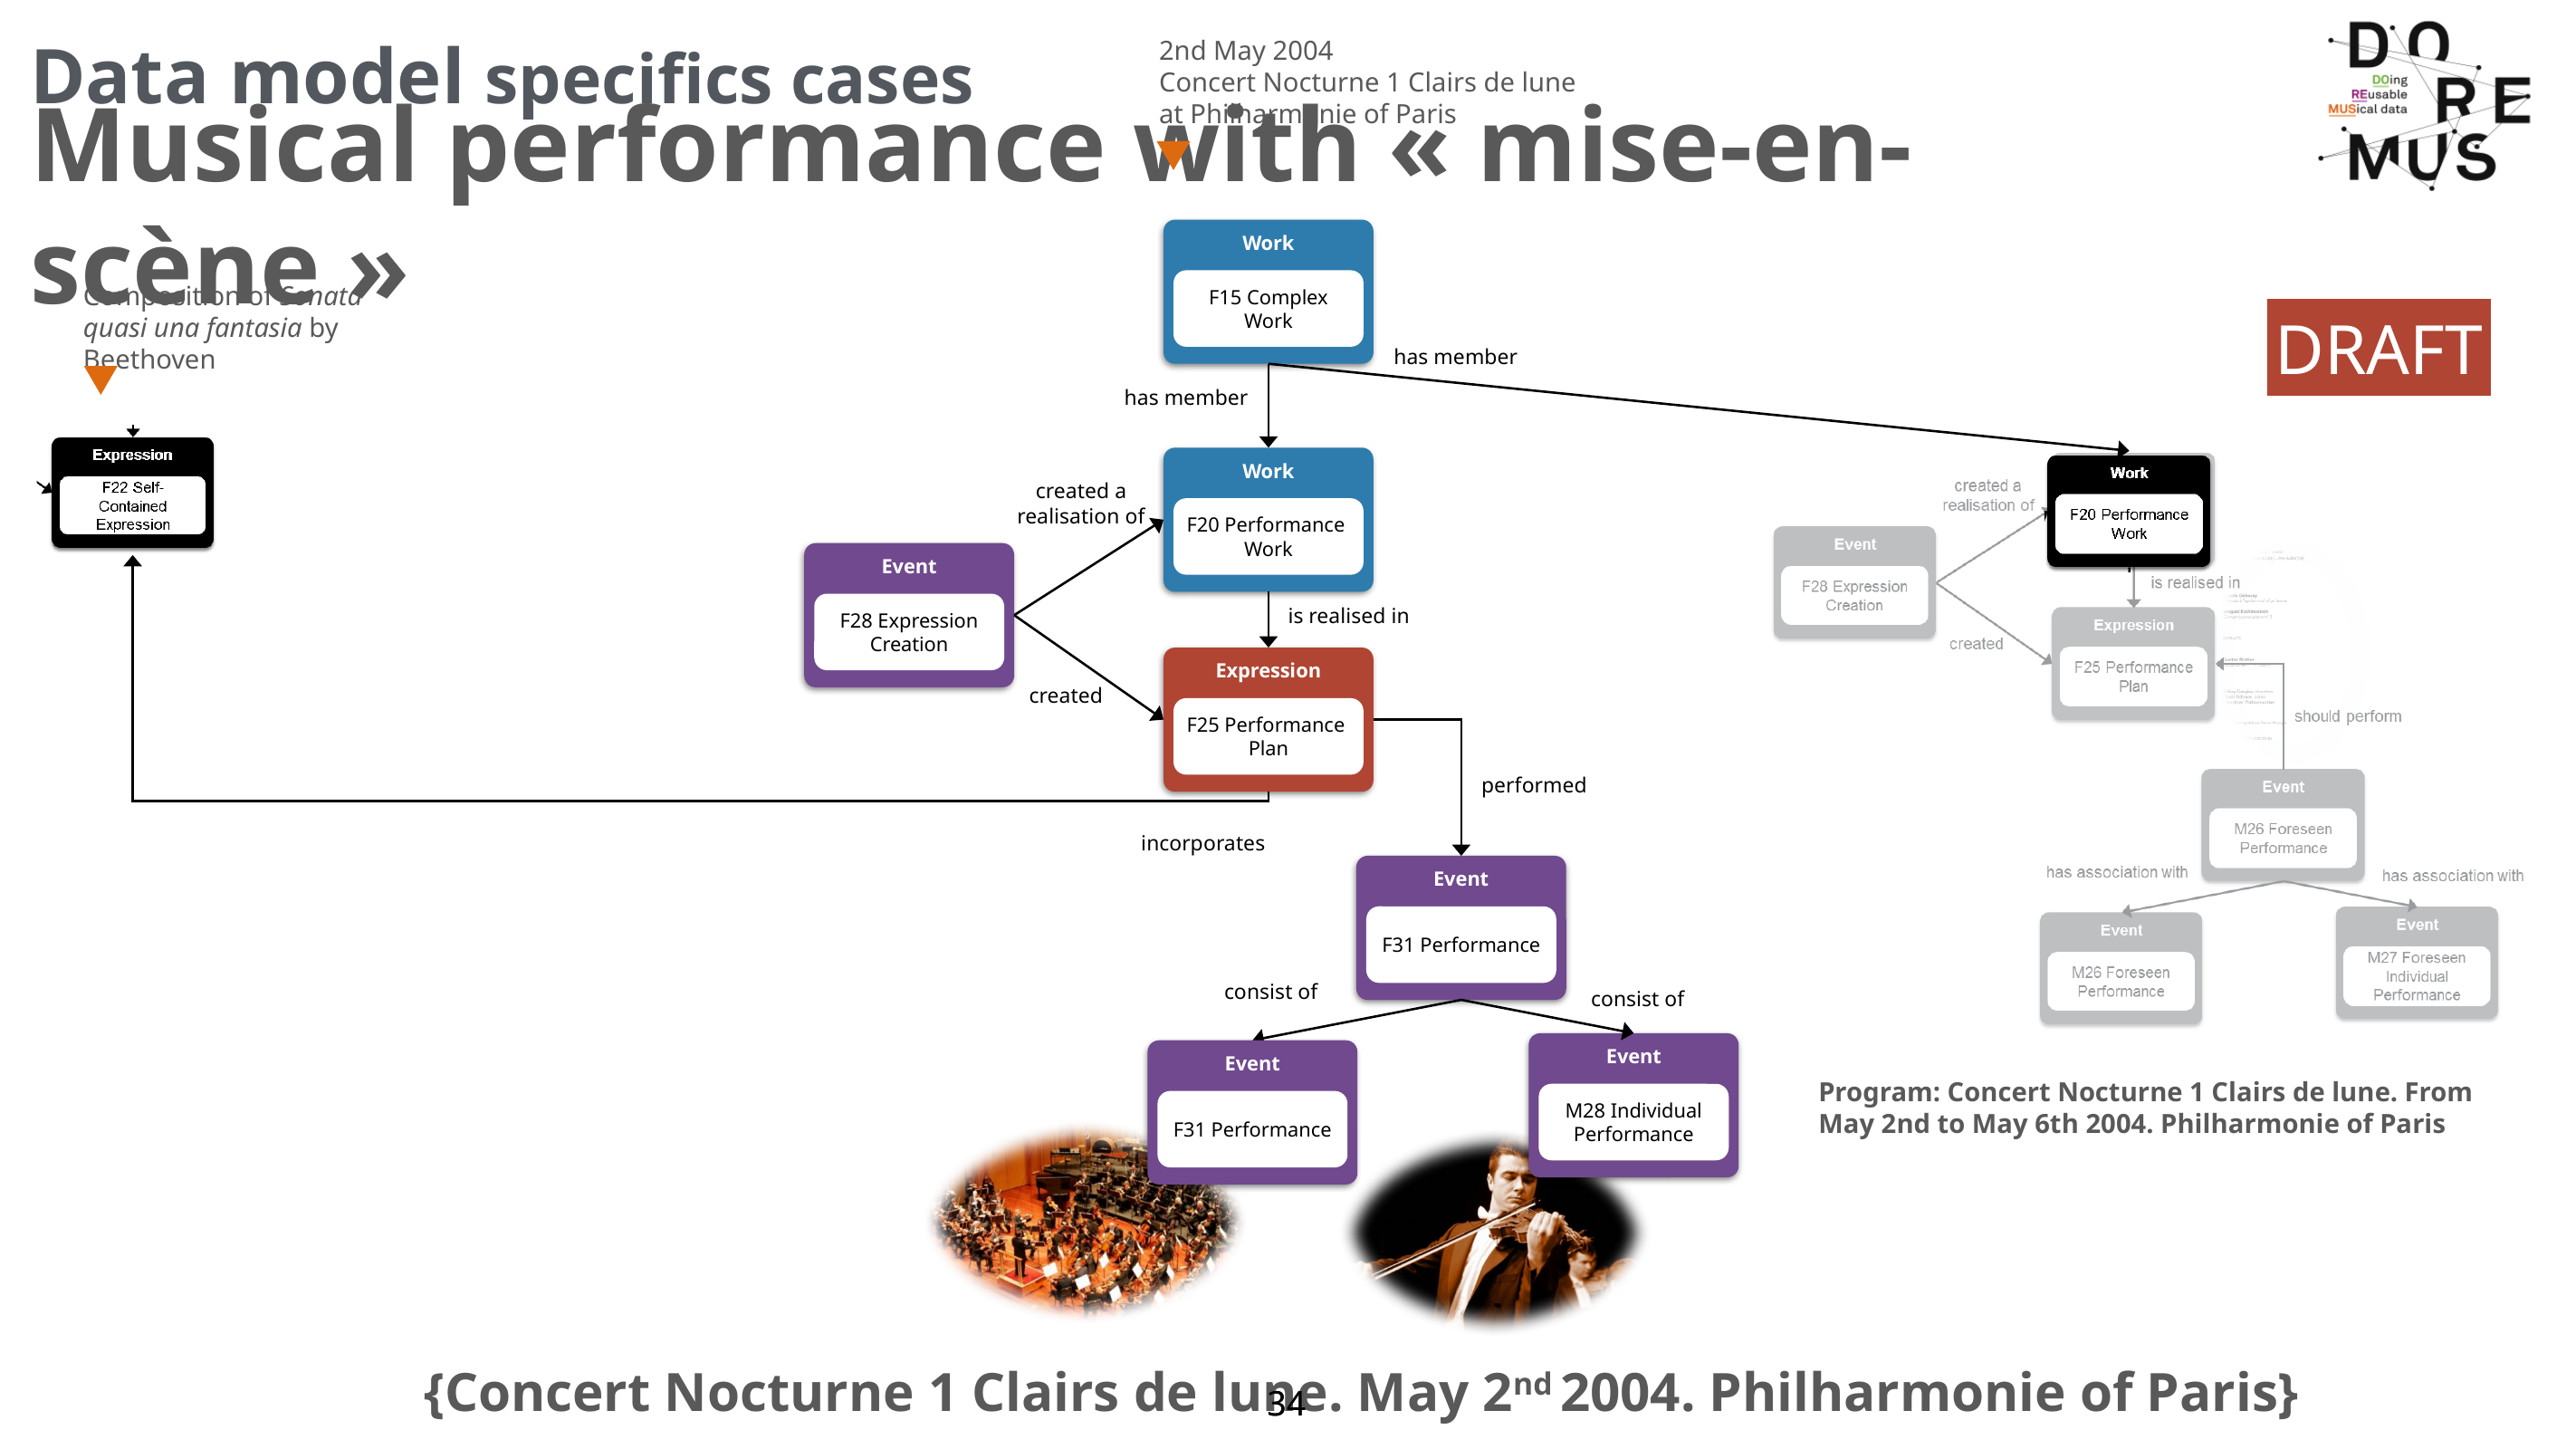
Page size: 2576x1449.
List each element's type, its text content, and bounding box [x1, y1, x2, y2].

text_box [1013, 519, 1164, 616]
picture [2313, 14, 2534, 194]
text_box consist of [1216, 971, 1326, 1012]
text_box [1268, 363, 2130, 451]
title Data model specifics cases [22, 14, 2221, 133]
picture [36, 425, 229, 556]
text_box 2nd May 2004 Concert Nocturne 1 Clairs de lune at Philharmonie of Paris [1145, 26, 1634, 136]
text_box 34 [1195, 1374, 1378, 1436]
list Musical performance with « mise-en-scène » [22, 133, 578, 270]
text_box created a realisation of [1010, 470, 1154, 522]
list Musical performance with « mise-en-scène » [827, 133, 2221, 270]
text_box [1163, 219, 1374, 364]
text_box consist of [1583, 978, 1692, 1019]
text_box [827, 542, 1010, 688]
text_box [1252, 999, 1462, 1041]
picture [1336, 1127, 1654, 1339]
text_box has member [1385, 336, 1526, 357]
text_box performed [1473, 763, 1595, 804]
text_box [581, 105, 819, 1242]
text_box [1156, 140, 1191, 170]
text_box has member [1116, 377, 1256, 417]
text_box Program: Concert Nocturne 1 Clairs de lune. From May 2nd to May 6th 2004. Philharmonie of Paris [1805, 1068, 2511, 1146]
text_box [83, 366, 118, 396]
text_box Composition of Sonata quasi una fantasia by Beethoven [70, 273, 442, 381]
text_box is realised in [1280, 595, 1418, 636]
text_box DRAFT [2266, 299, 2491, 396]
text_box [1460, 999, 1634, 1034]
text_box {Concert Nocturne 1 Clairs de lune. May 2nd 2004. Philharmonie of Paris} [410, 1351, 2347, 1429]
picture [1768, 449, 2535, 1032]
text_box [1163, 447, 1374, 592]
text_box incorporates [1133, 821, 1273, 862]
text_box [1147, 1040, 1358, 1185]
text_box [1013, 618, 1164, 720]
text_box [1163, 647, 1374, 792]
picture [919, 1118, 1251, 1326]
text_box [1373, 719, 1462, 857]
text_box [1528, 1032, 1739, 1178]
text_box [1355, 855, 1566, 993]
